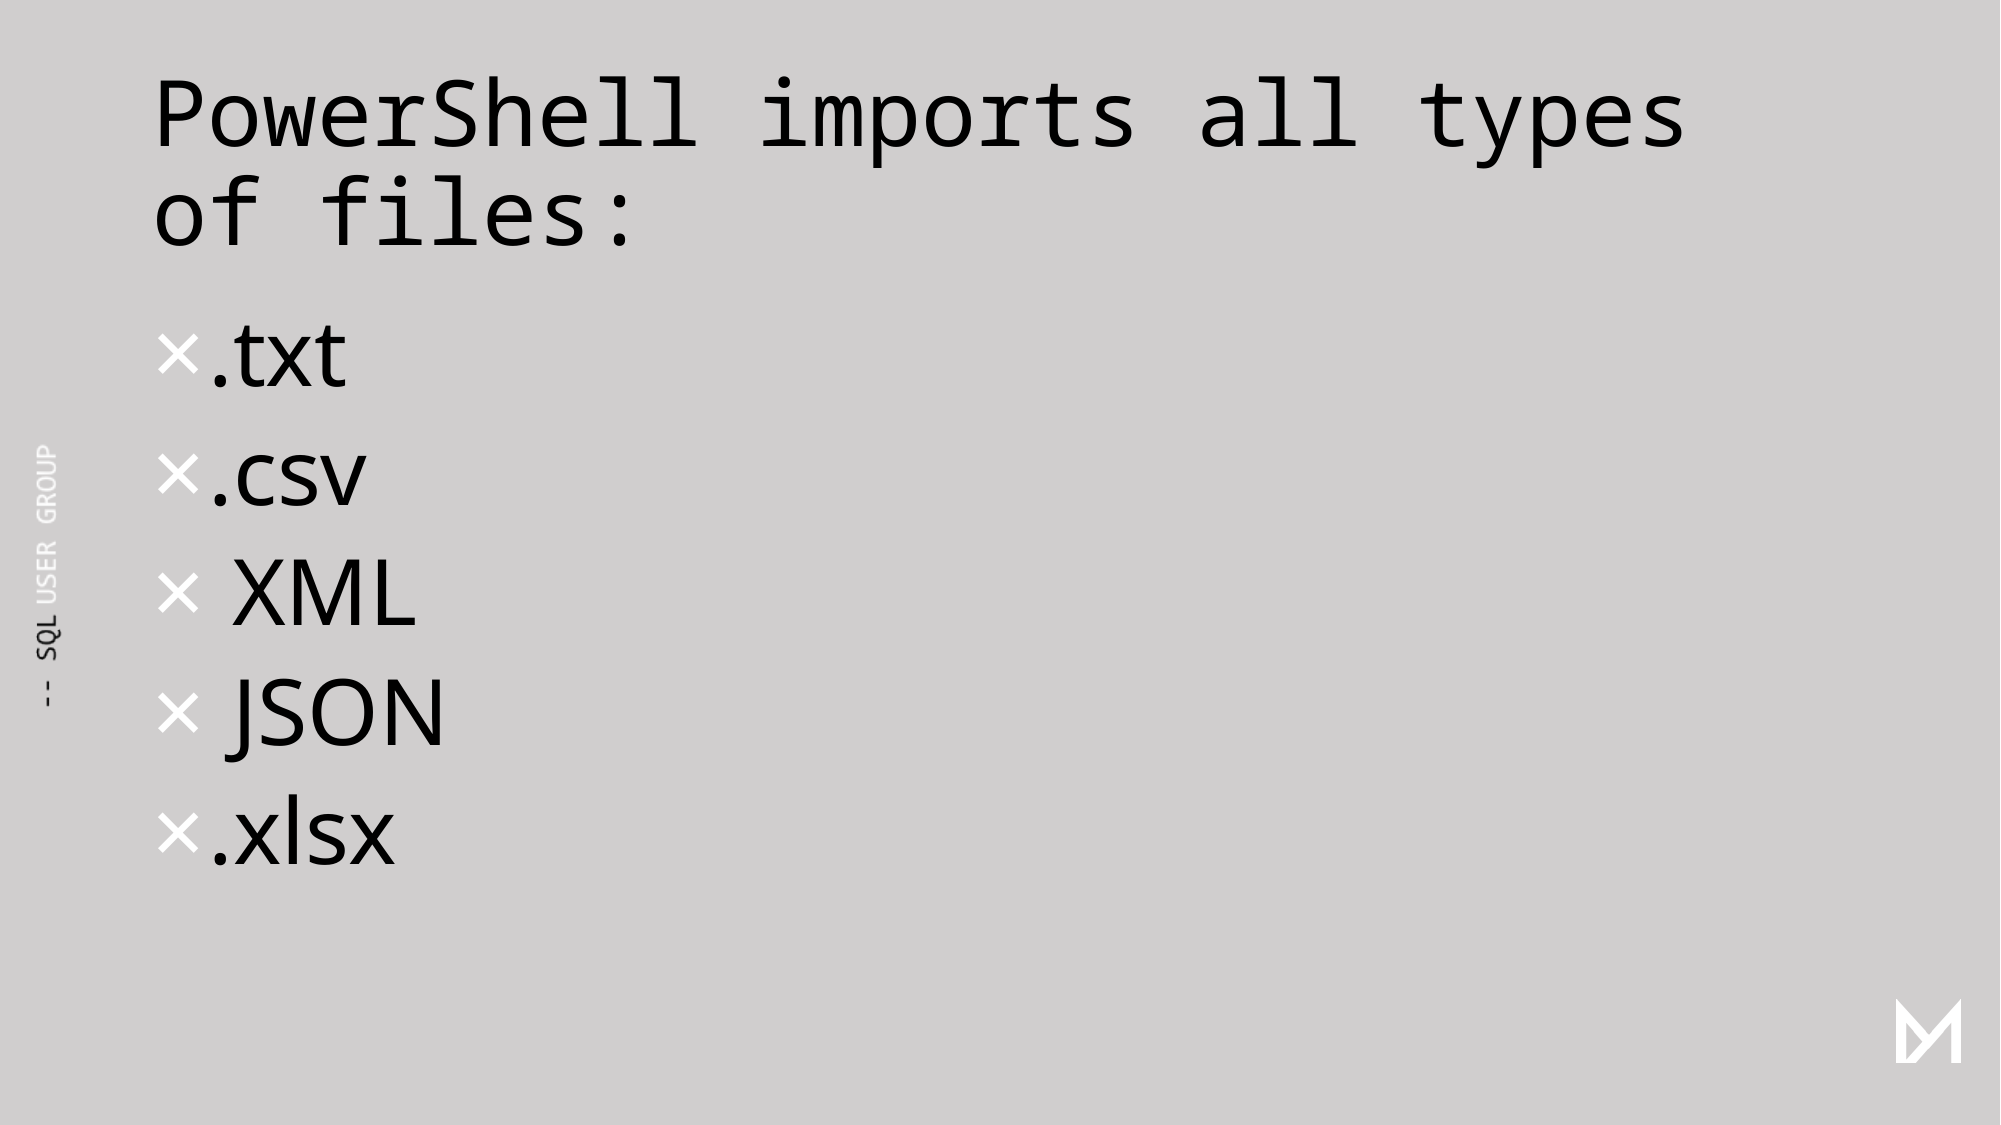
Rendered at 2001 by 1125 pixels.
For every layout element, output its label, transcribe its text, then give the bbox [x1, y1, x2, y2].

text_box PowerShell imports all types of files: [137, 59, 1863, 278]
picture [18, 423, 83, 732]
picture [1896, 999, 1961, 1063]
text_box .txt .csv XML JSON .xlsx [137, 299, 1863, 1014]
